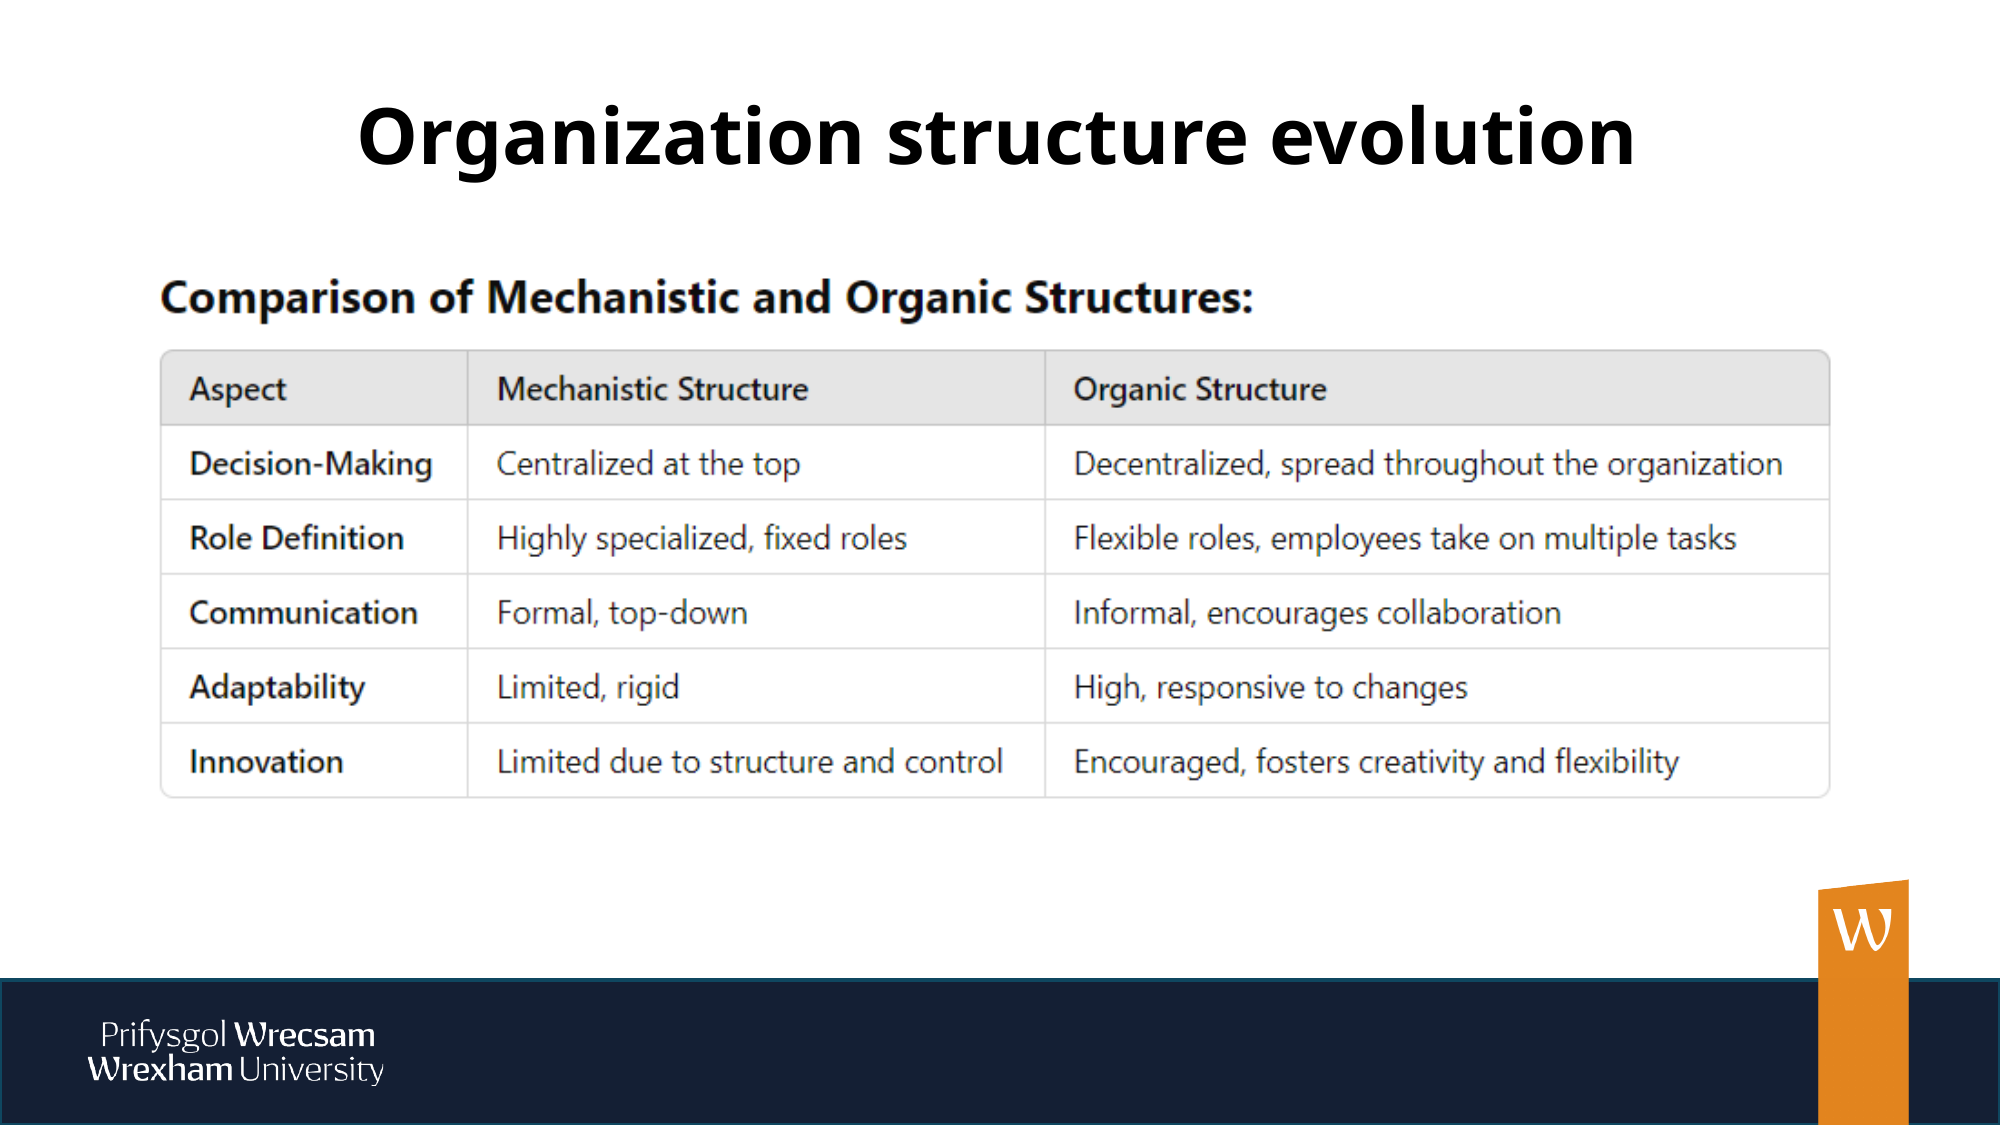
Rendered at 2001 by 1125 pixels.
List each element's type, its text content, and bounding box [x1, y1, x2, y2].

picture [87, 1019, 384, 1086]
picture [1817, 879, 1909, 1125]
text_box [110, 10, 1836, 229]
text_box [0, 978, 1817, 1125]
picture [124, 238, 1929, 856]
text_box [1909, 978, 2000, 1125]
title Organization structure evolution [152, 50, 1864, 189]
